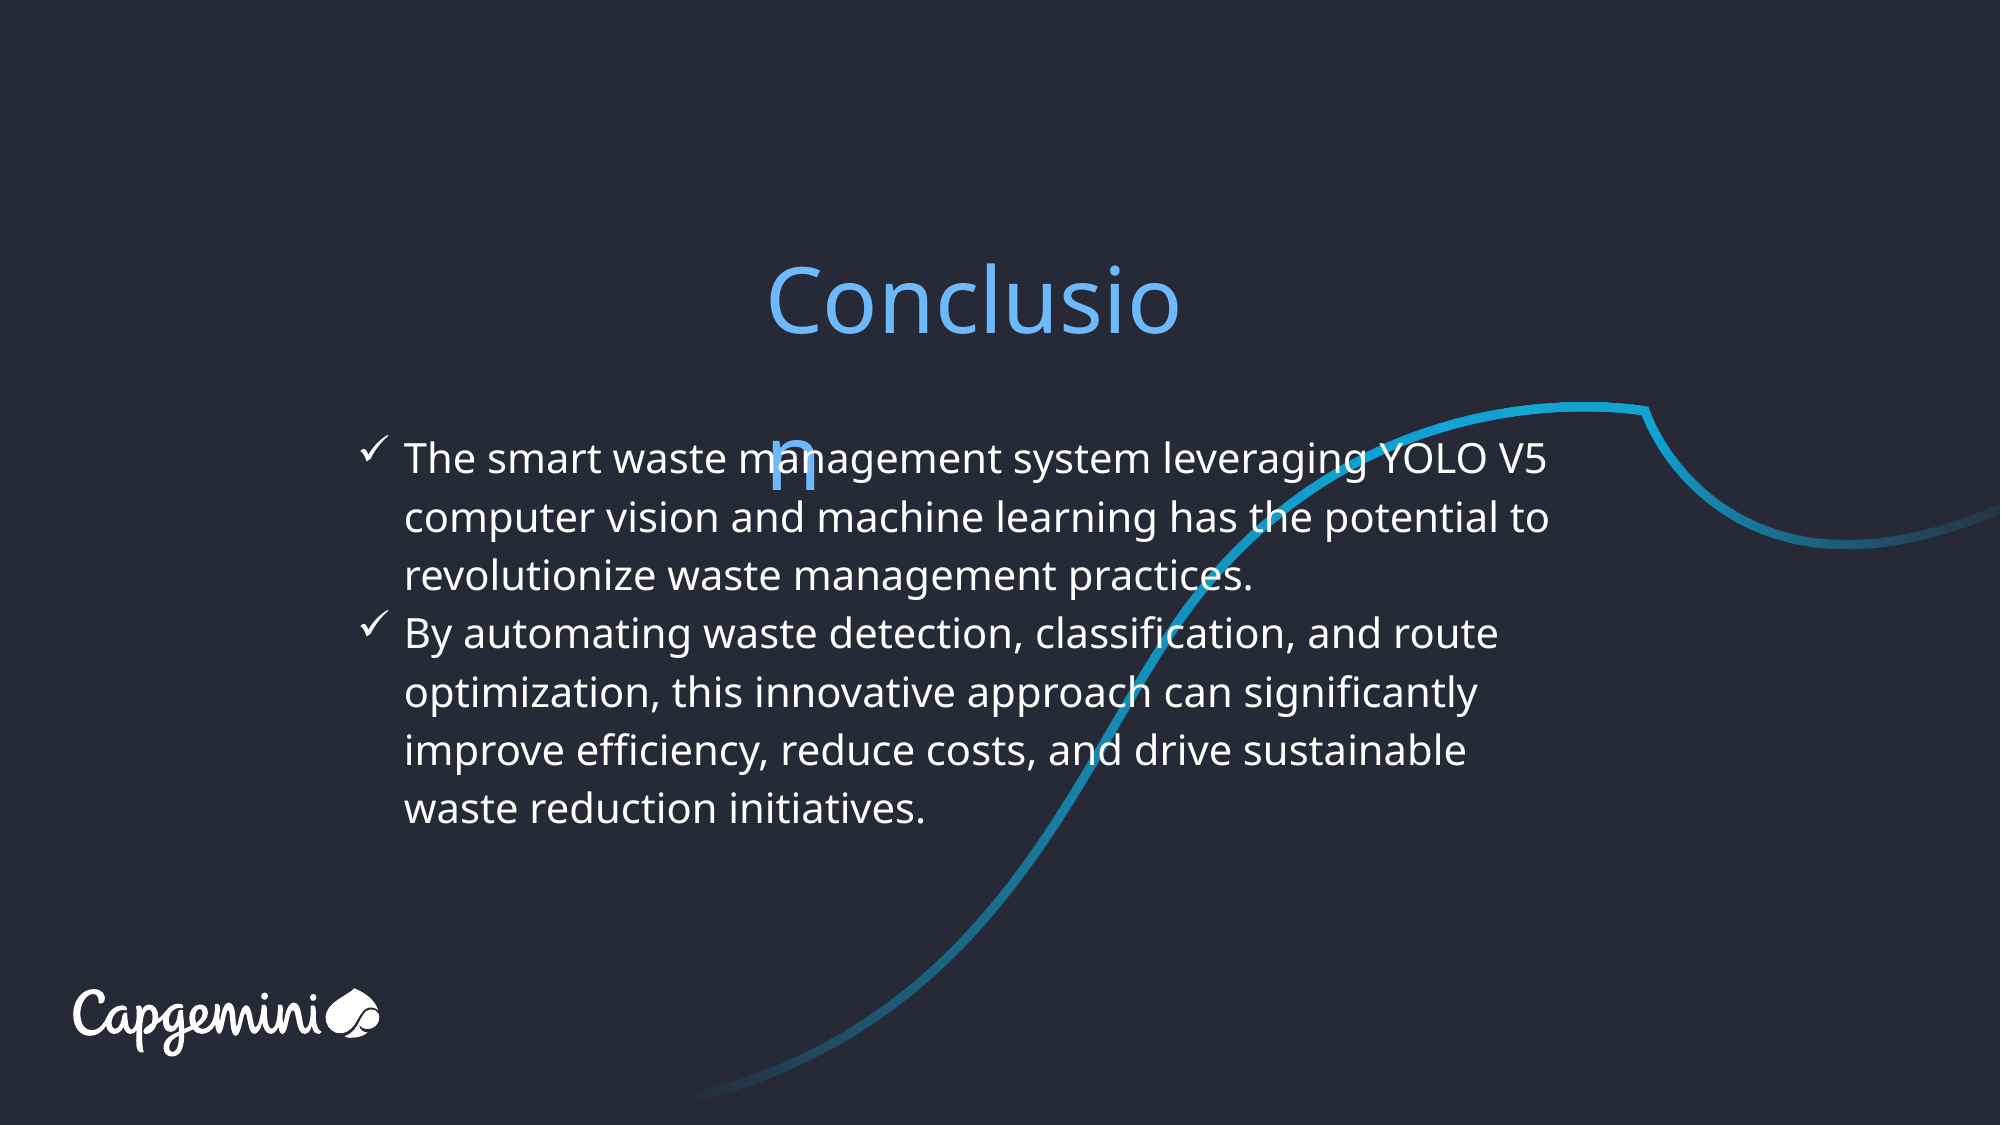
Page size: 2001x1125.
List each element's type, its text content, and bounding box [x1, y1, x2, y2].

text_box Conclusion [750, 187, 1250, 374]
picture [305, 392, 2000, 1125]
